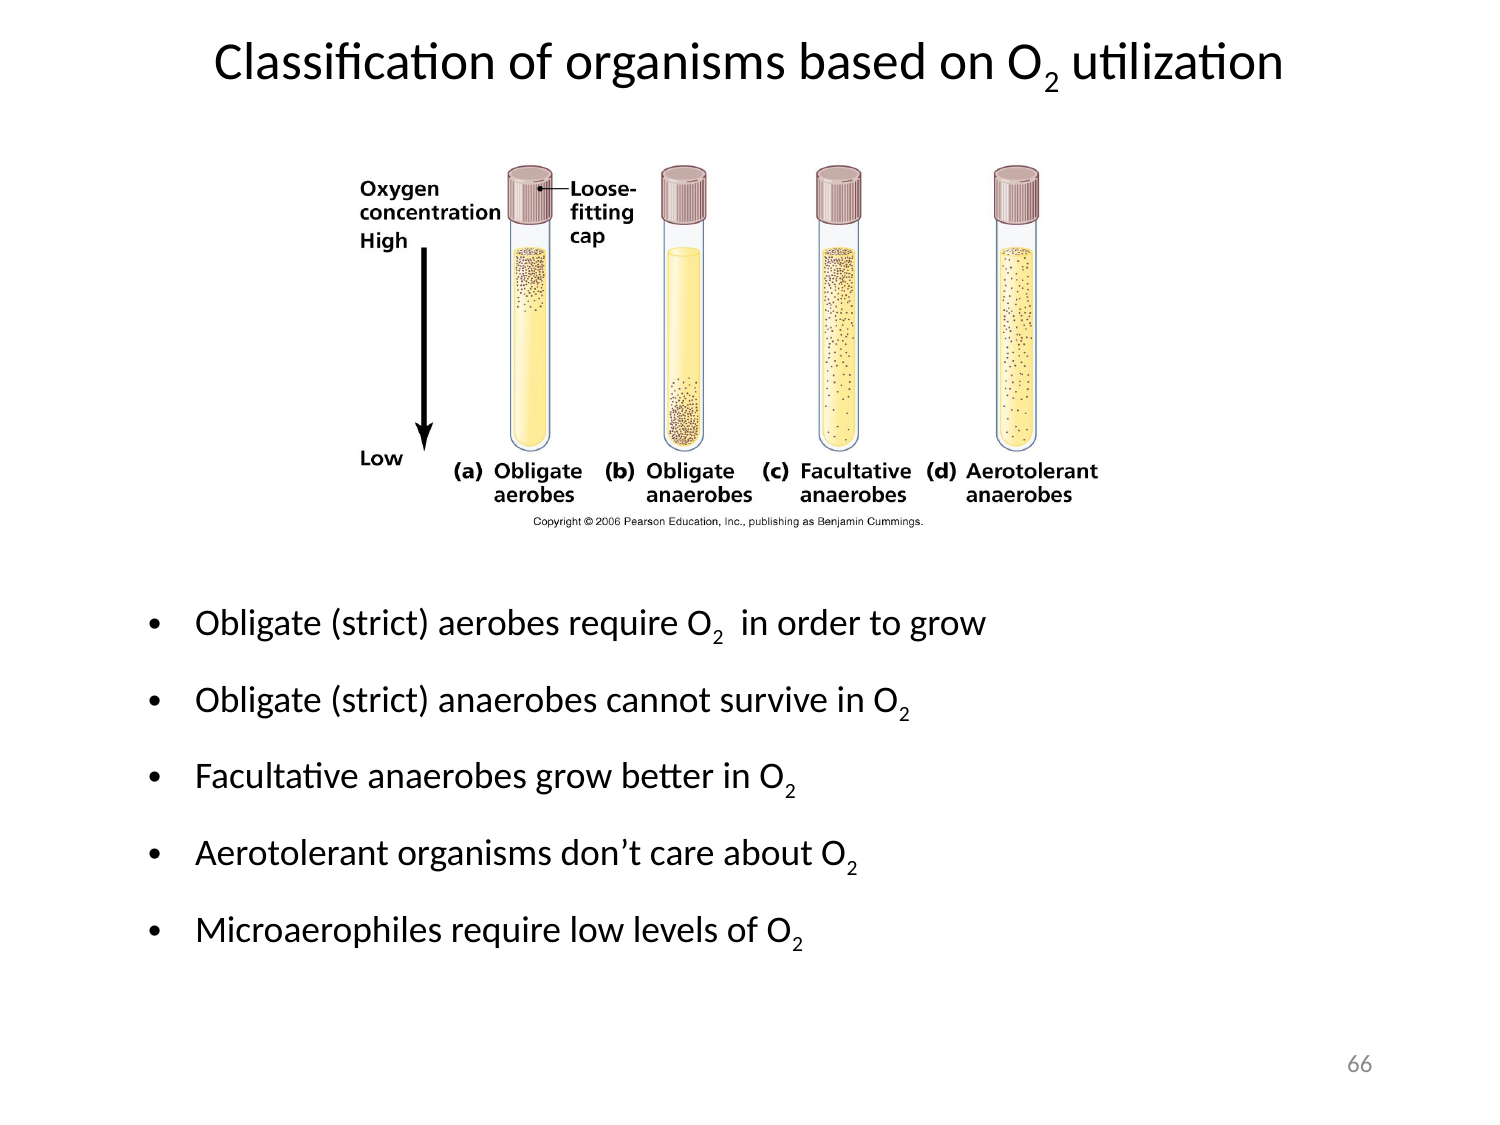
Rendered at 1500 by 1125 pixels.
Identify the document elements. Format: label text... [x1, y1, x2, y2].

slide_number 66 [1074, 1025, 1388, 1100]
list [342, 149, 1112, 541]
text_box Obligate (strict) aerobes require O2 in order to grow Obligate (strict) anaerobes cannot survive in O2 Facultative anaerobes grow better in O2 Aerotolerant organisms don’t care about O2 Microaerophiles require low levels of O2 [133, 564, 1322, 964]
title Classification of organisms based on O2 utilization [112, 0, 1388, 125]
